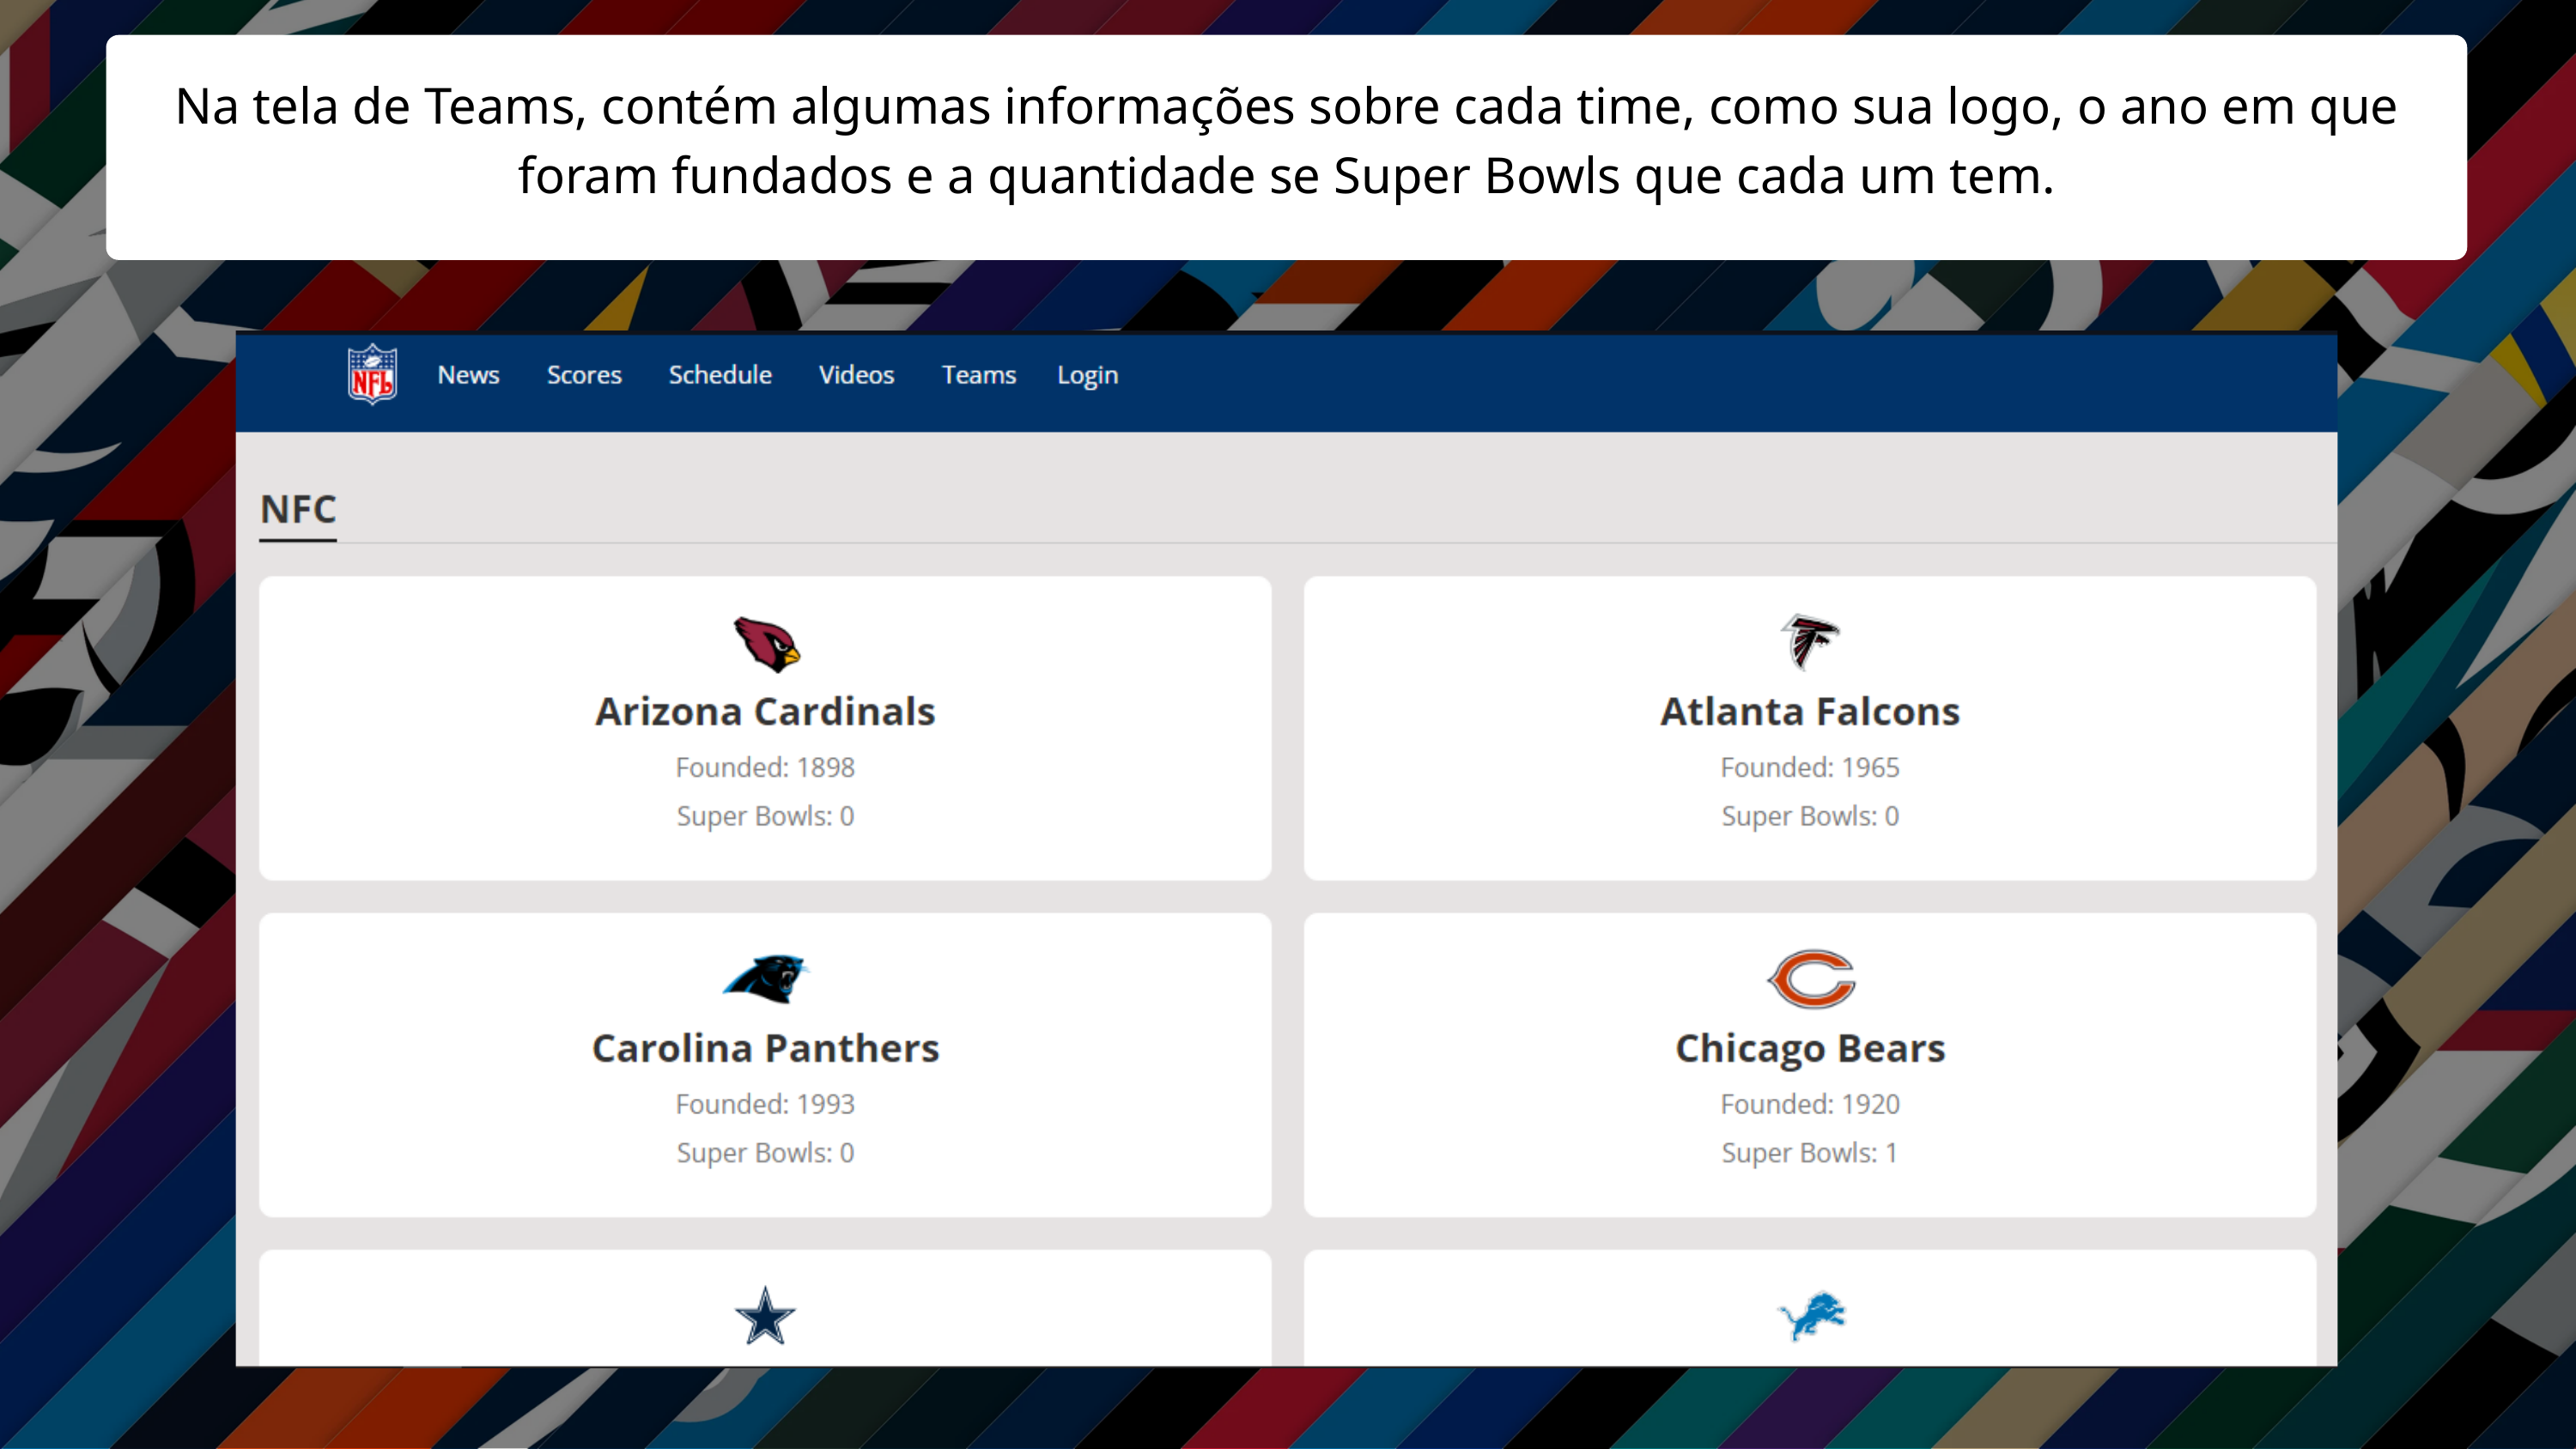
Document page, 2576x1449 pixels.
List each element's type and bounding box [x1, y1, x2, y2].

text_box [0, 0, 2576, 1449]
text_box [106, 34, 2468, 261]
